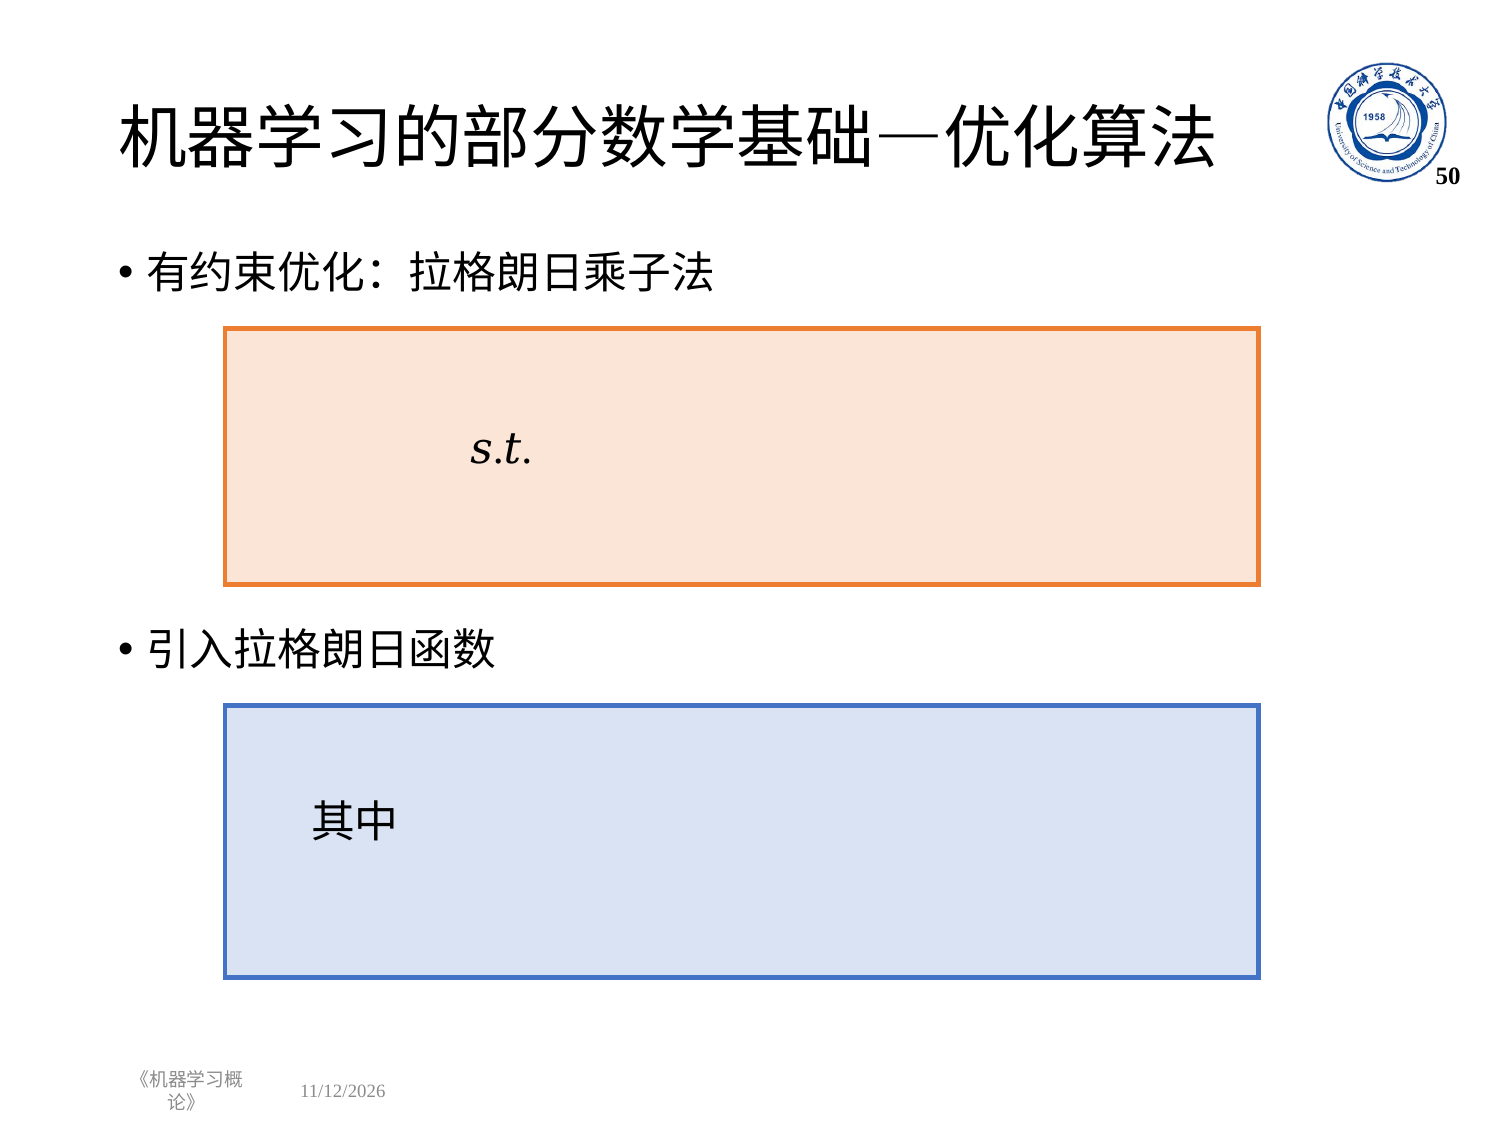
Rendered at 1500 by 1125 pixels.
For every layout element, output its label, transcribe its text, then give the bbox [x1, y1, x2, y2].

title 机器学习的部分数学基础—优化算法 [103, 59, 1397, 221]
slide_number 50 [1372, 144, 1476, 205]
text_box [224, 705, 1259, 978]
picture [1397, 59, 1450, 144]
list 有约束优化：拉格朗日乘子法 引入拉格朗日函数 [103, 243, 1397, 1053]
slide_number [285, 1068, 422, 1113]
footer 《机器学习概论》 [104, 1068, 270, 1113]
